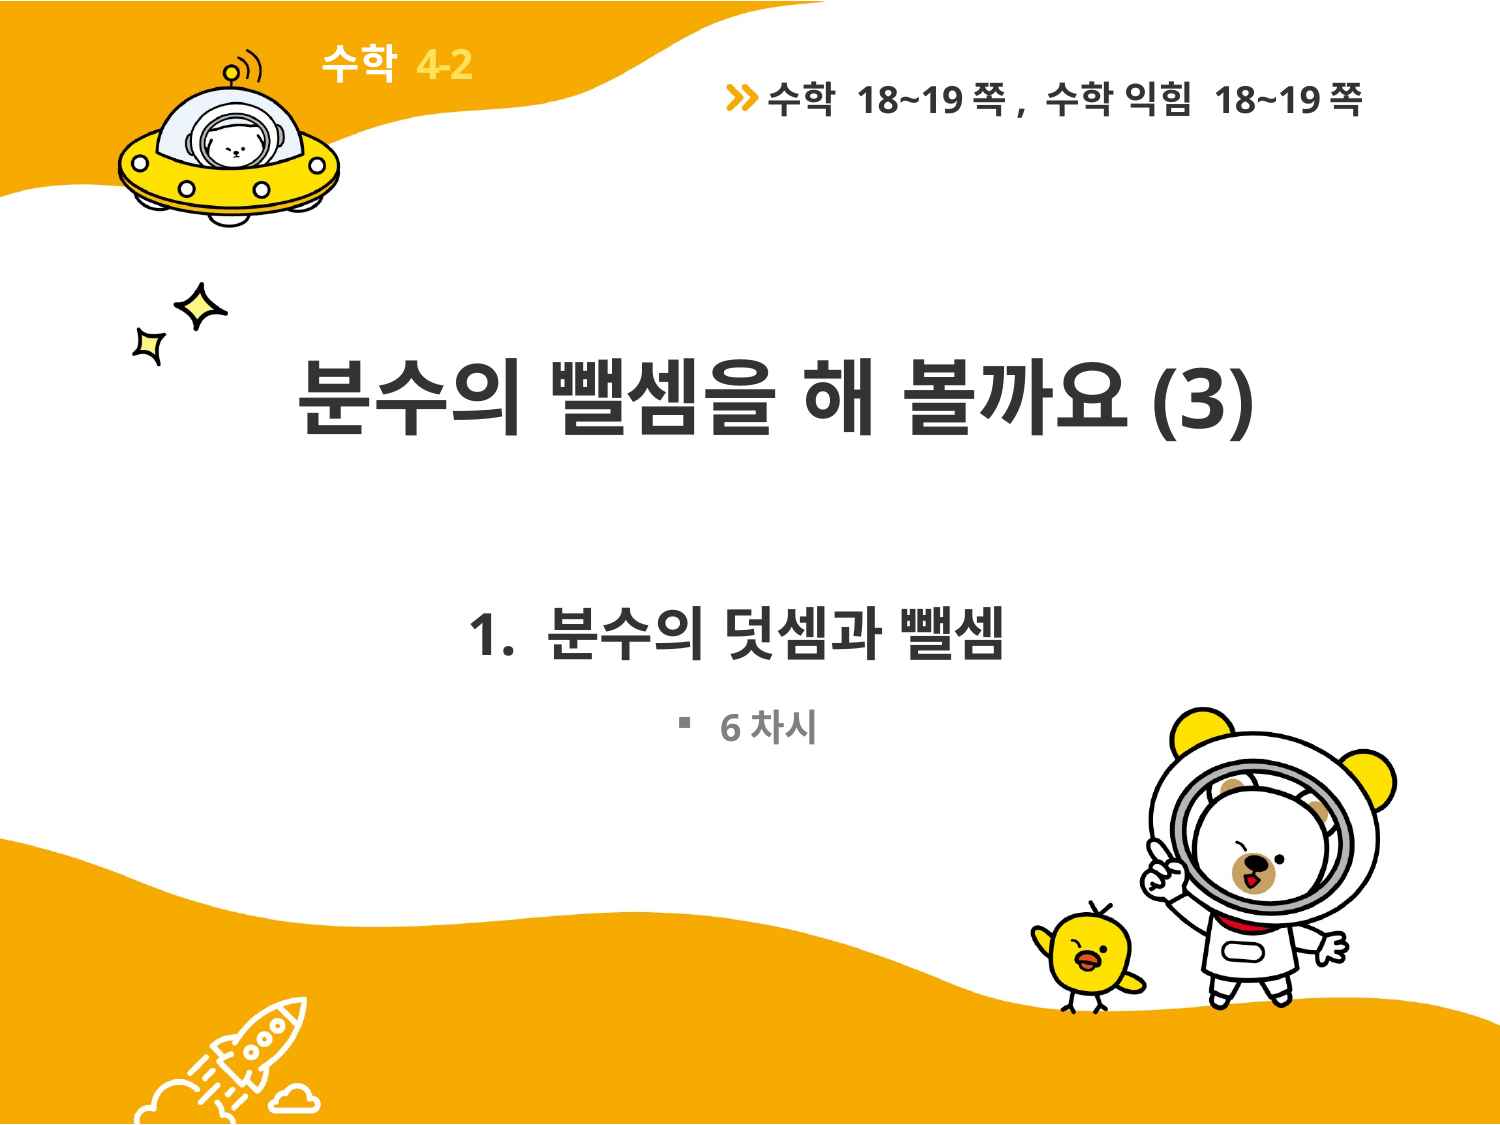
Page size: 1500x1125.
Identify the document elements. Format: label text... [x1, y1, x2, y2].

picture [0, 1, 1500, 1124]
list 수학 18~19쪽, 수학 익힘 18~19쪽 [752, 66, 1466, 138]
list 6차시 [390, 688, 1106, 771]
title 분수의 뺄셈을 해 볼까요(3) [195, 348, 1358, 545]
list 4-2 [374, 30, 516, 90]
subtitle 1. 분수의 덧셈과 뺄셈 [209, 595, 1265, 679]
